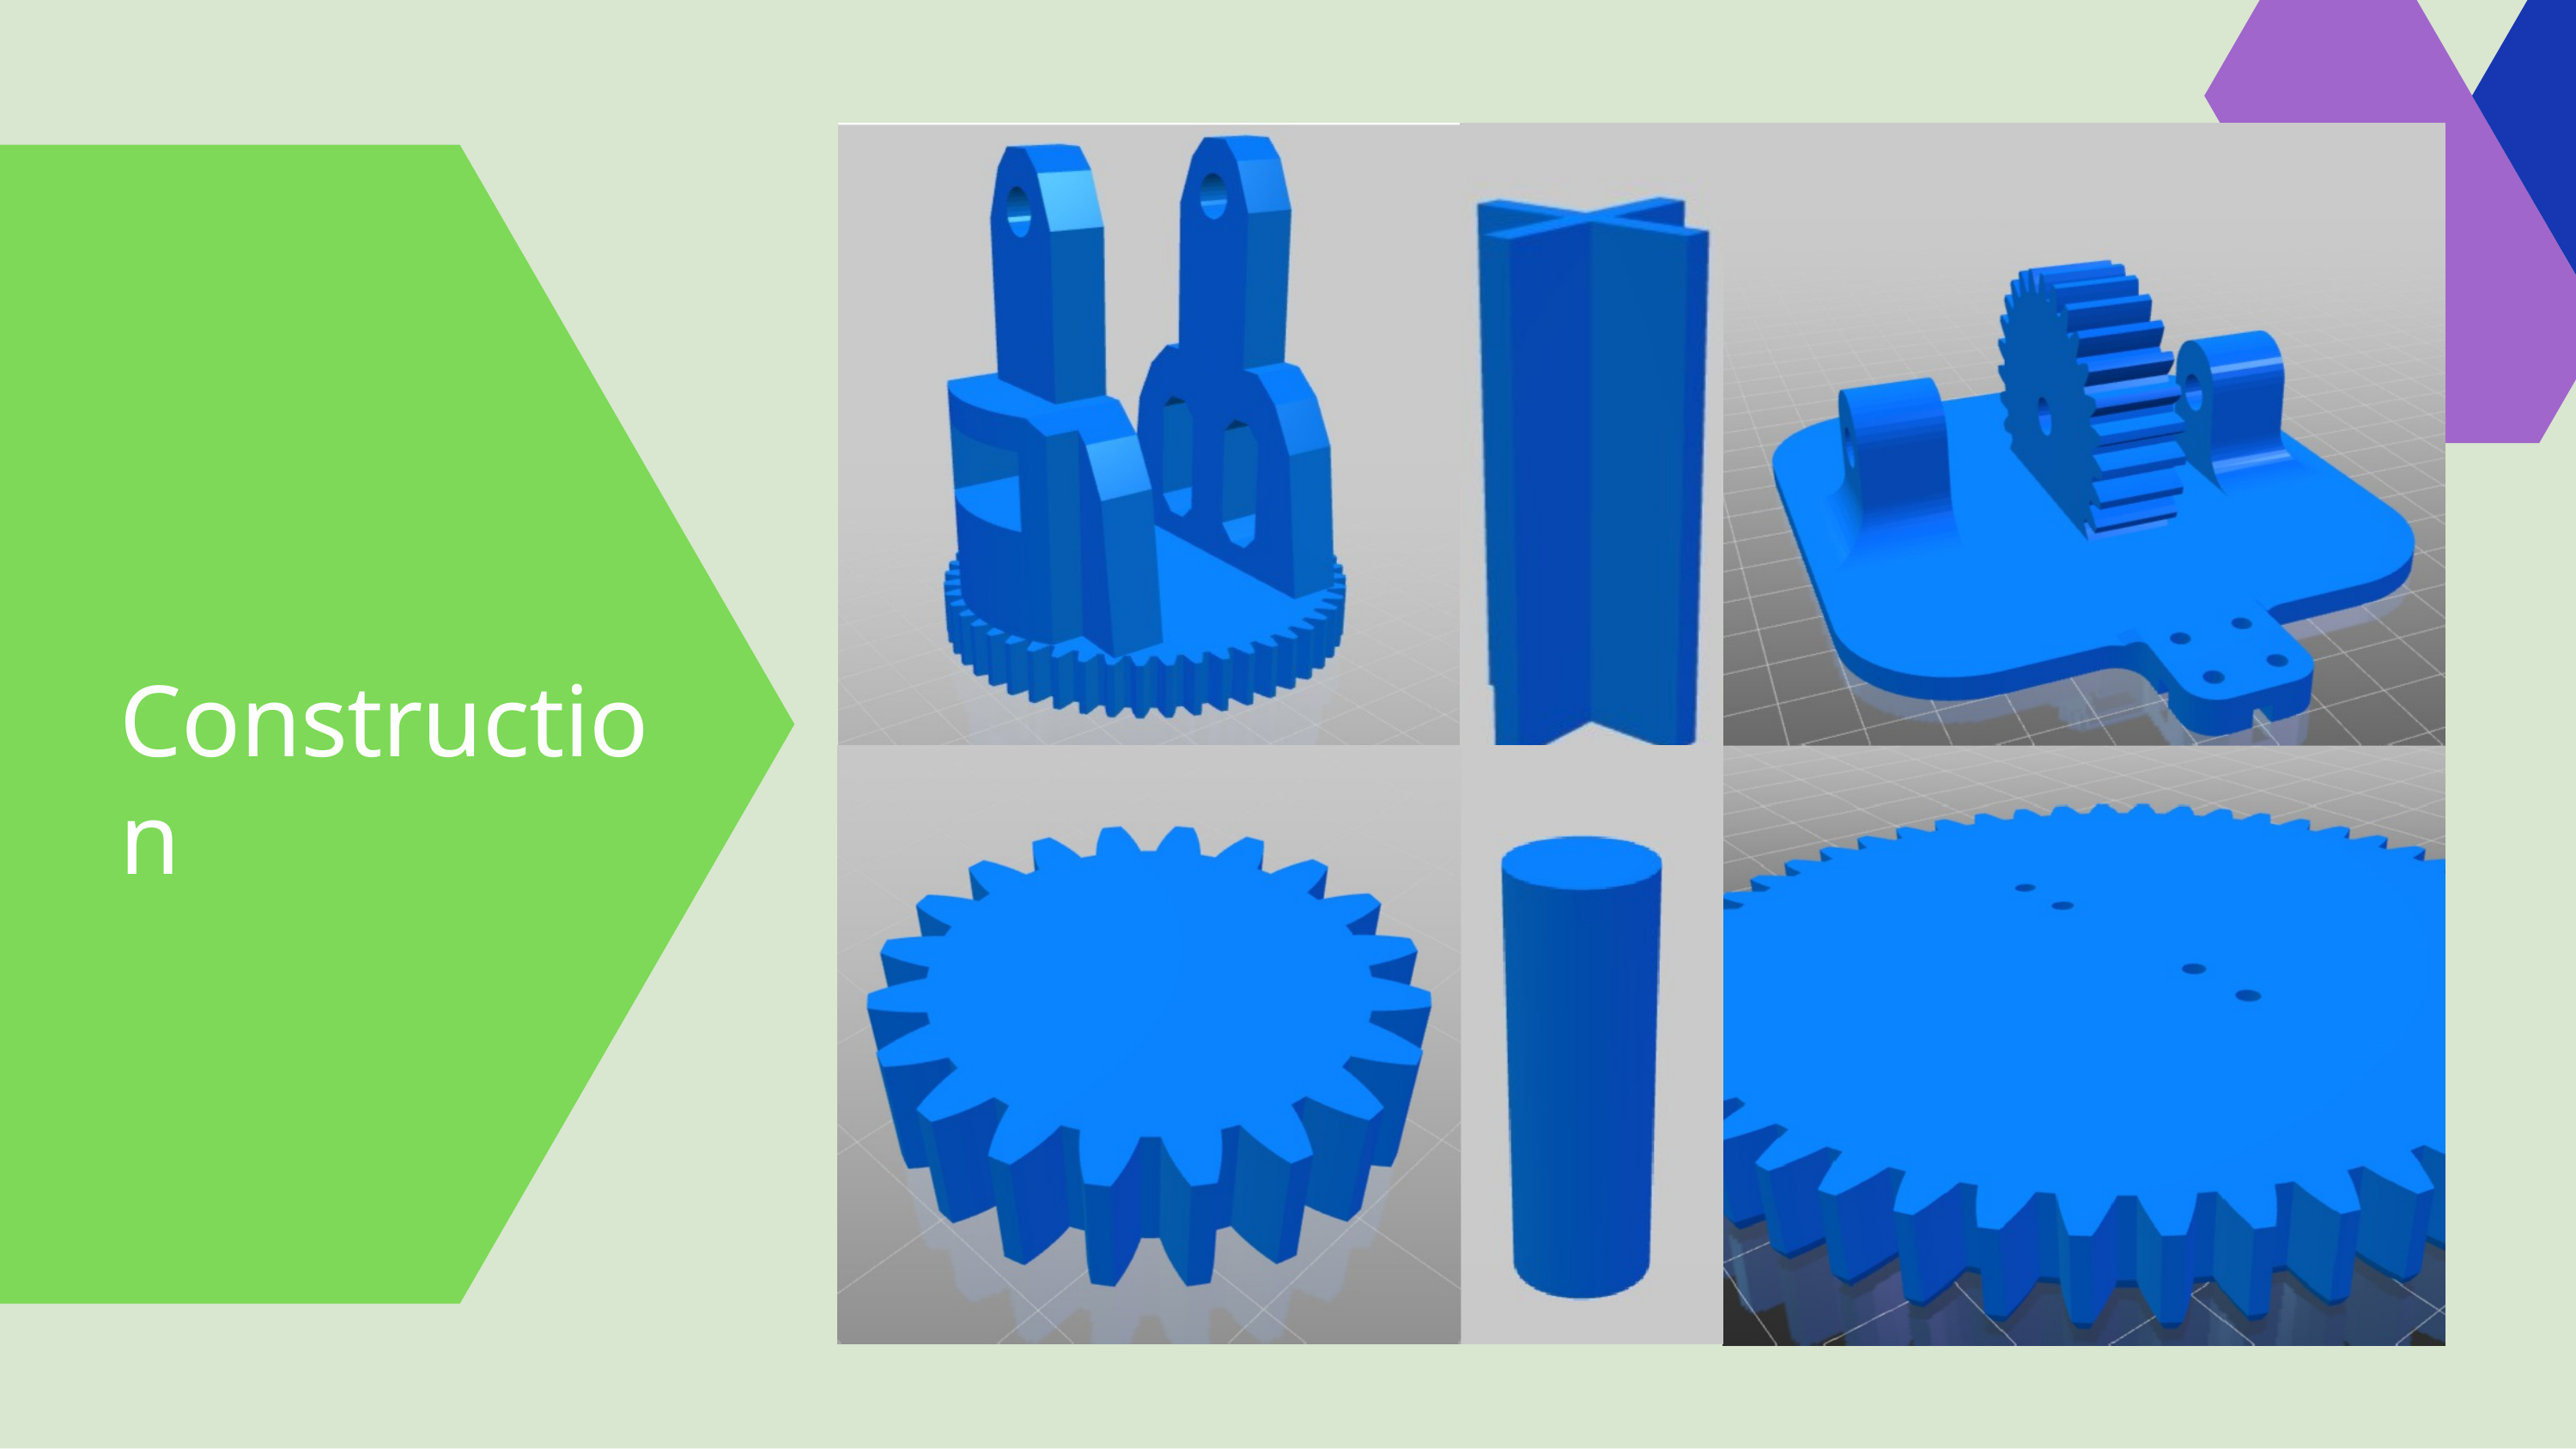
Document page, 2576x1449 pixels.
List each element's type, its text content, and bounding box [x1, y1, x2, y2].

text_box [836, 0, 2576, 1346]
title Construction [118, 656, 677, 900]
text_box [0, 144, 795, 1304]
